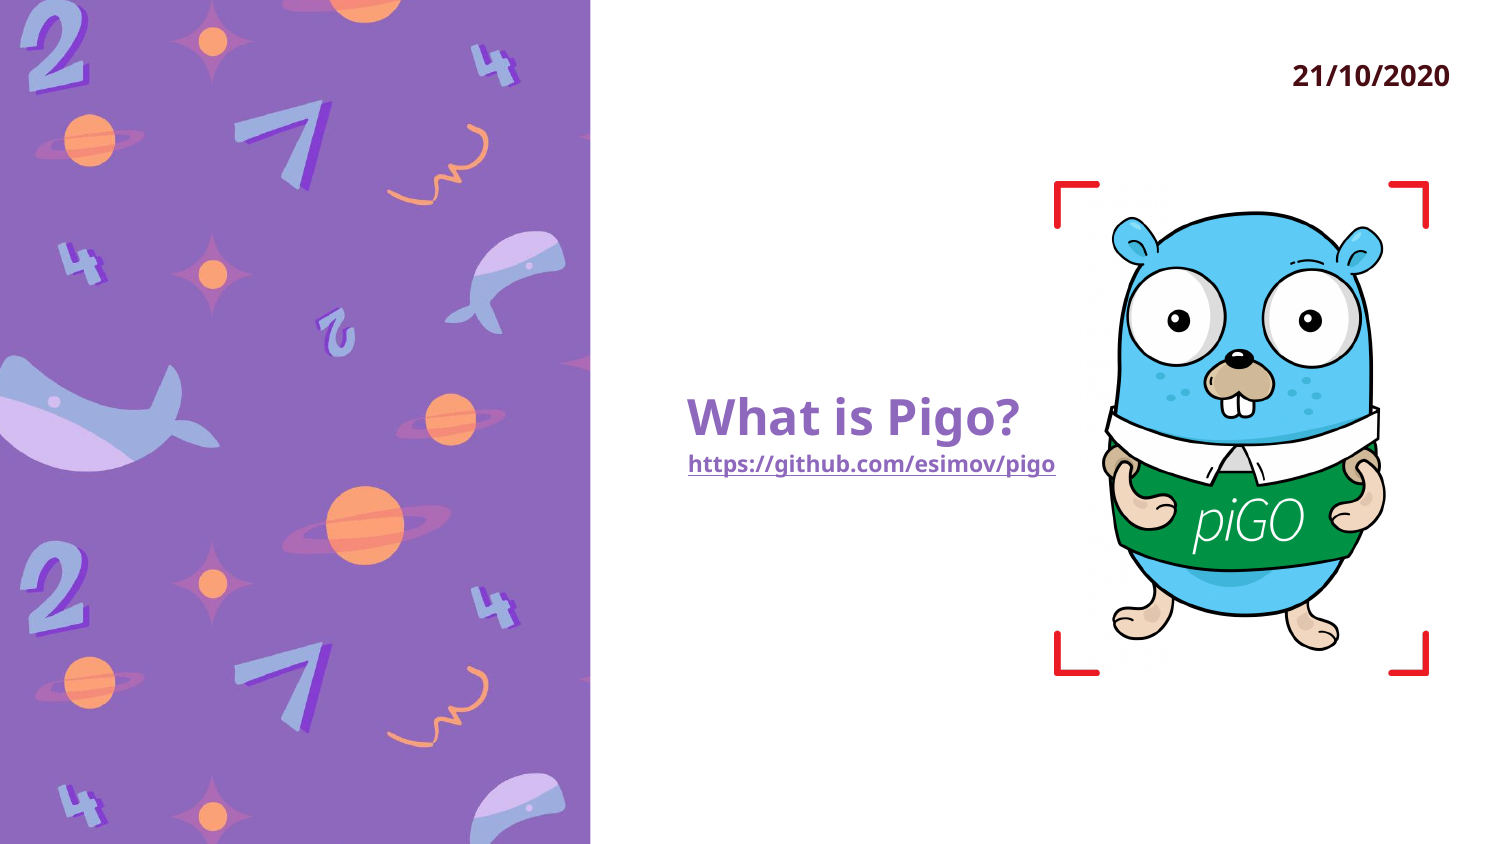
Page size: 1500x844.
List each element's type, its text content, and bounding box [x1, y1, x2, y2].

picture [1054, 181, 1429, 677]
title What is Pigo? https://github.com/esimov/pigo [672, 59, 1420, 799]
picture [0, 0, 591, 844]
